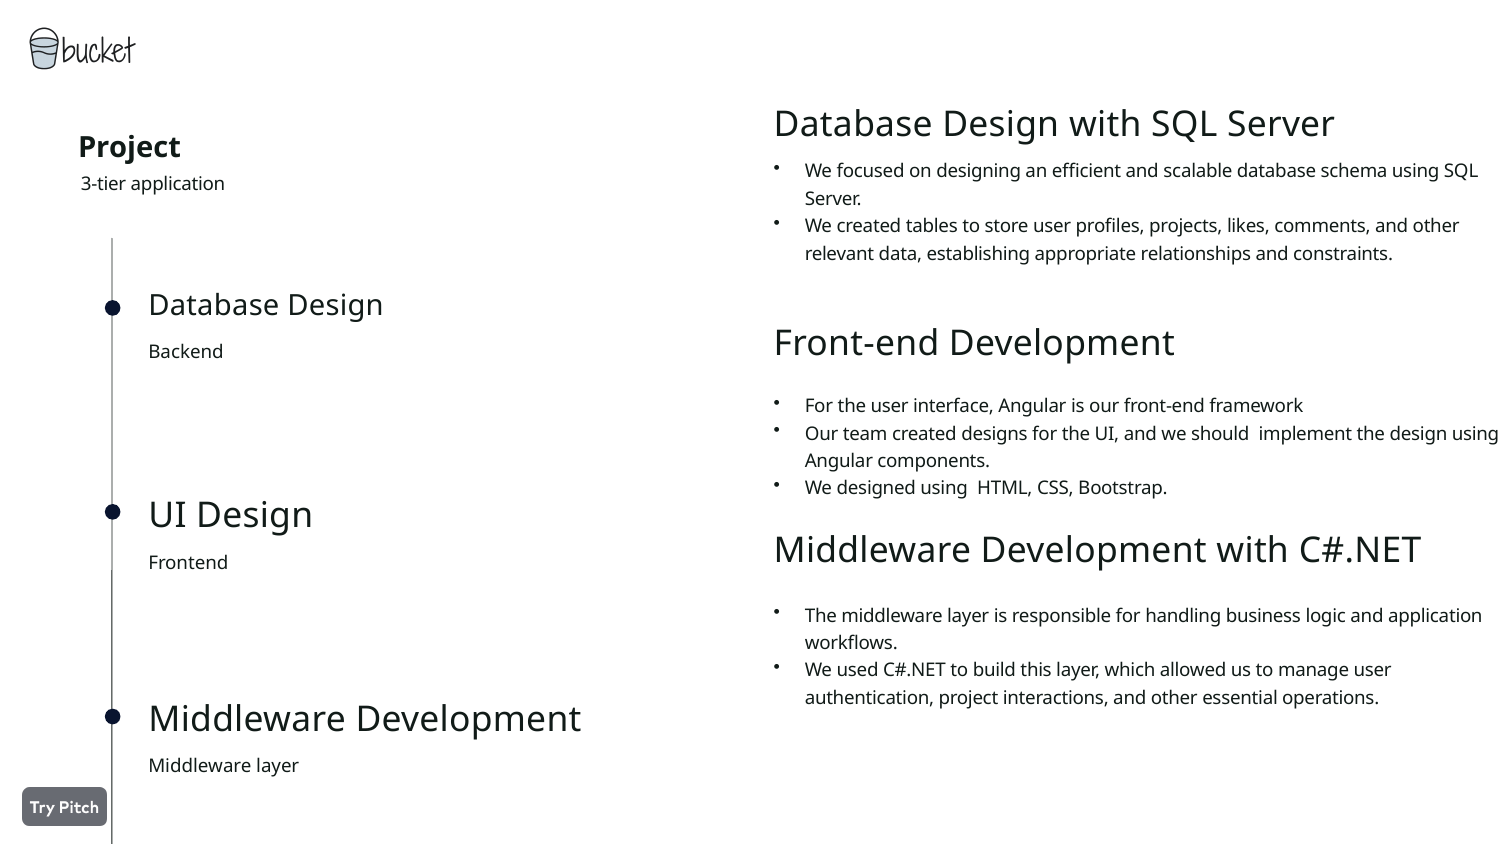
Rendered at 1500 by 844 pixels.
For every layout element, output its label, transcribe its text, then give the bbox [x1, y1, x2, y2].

picture [22, 787, 107, 826]
text_box The middleware layer is responsible for handling business logic and application workflows. We used C#.NET to build this layer, which allowed us to manage user authentication, project interactions, and other essential operations. [773, 598, 1500, 708]
text_box We focused on designing an efficient and scalable database schema using SQL Server. We created tables to store user profiles, projects, likes, comments, and other relevant data, establishing appropriate relationships and constraints. [773, 154, 1500, 292]
text_box [104, 504, 121, 520]
text_box UI Design [148, 488, 449, 535]
text_box Middleware layer [148, 751, 599, 777]
text_box [104, 708, 121, 725]
text_box Database Design with SQL Server [773, 97, 1500, 144]
text_box Middleware Development with C#.NET [773, 523, 1500, 570]
text_box Project-Methodology [78, 128, 679, 164]
text_box 3-tier application [80, 164, 226, 194]
text_box Middleware Development [148, 693, 749, 739]
picture [23, 23, 144, 70]
text_box Backend [148, 337, 599, 362]
text_box Database Design [148, 284, 449, 322]
text_box For the user interface, Angular is our front-end framework Our team created designs for the UI, and we should implement the design using Angular components. We designed using HTML, CSS, Bootstrap. [773, 389, 1500, 499]
text_box [109, 230, 118, 239]
text_box Frontend [148, 549, 599, 574]
text_box Front-end Development [773, 316, 1500, 363]
text_box [104, 300, 121, 316]
